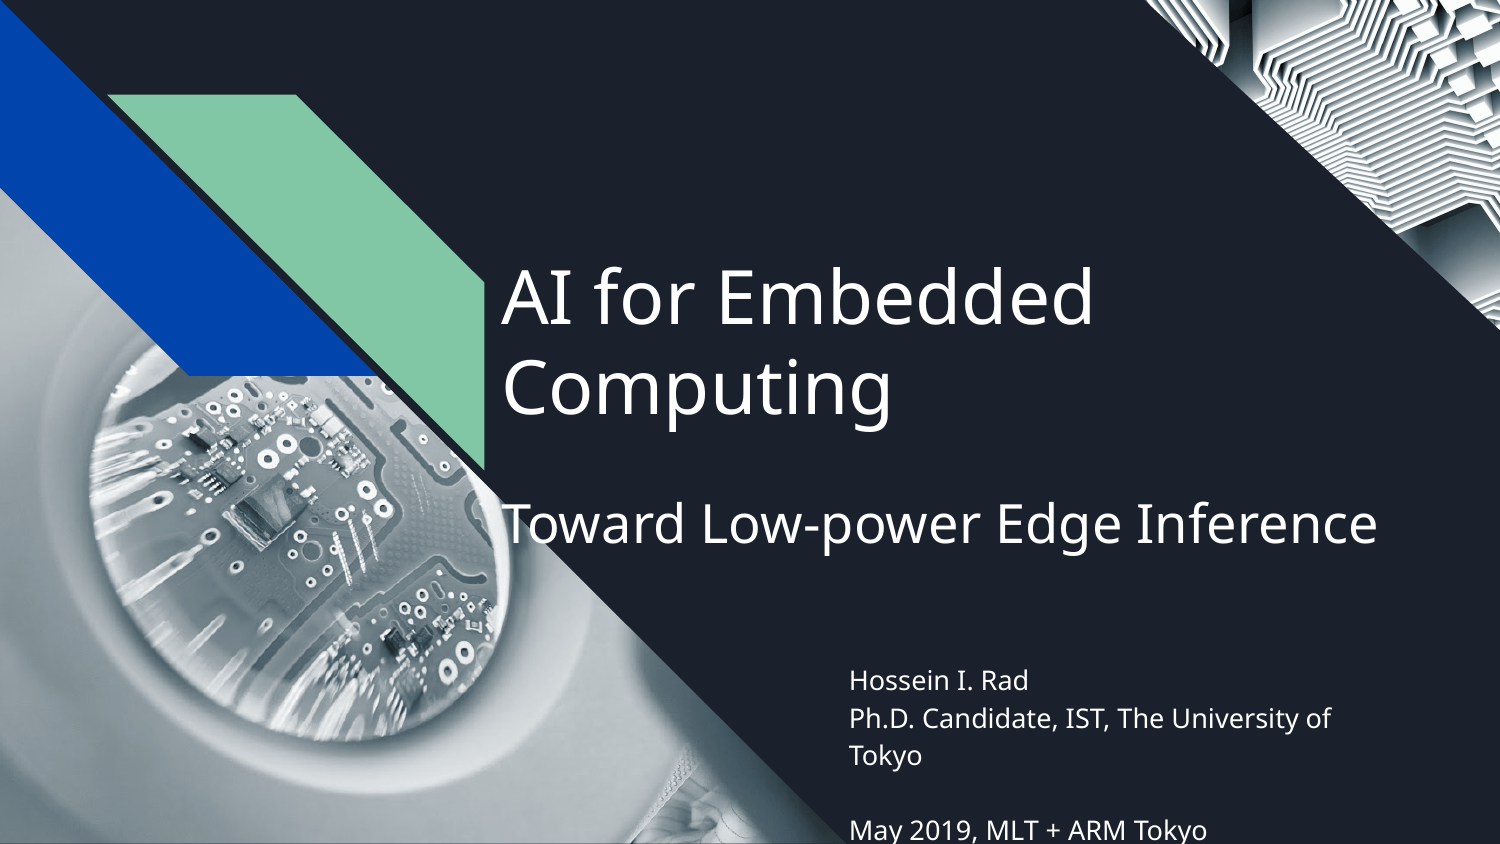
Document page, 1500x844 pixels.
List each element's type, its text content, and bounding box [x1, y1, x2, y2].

picture [0, 189, 847, 844]
title AI for Embedded Computing Toward Low-power Edge Inference [486, 234, 1500, 502]
subtitle Hossein I. Rad Ph.D. Candidate, IST, The University of Tokyo May 2019, MLT + ARM Tokyo [833, 643, 1404, 727]
picture [1144, 0, 1500, 234]
